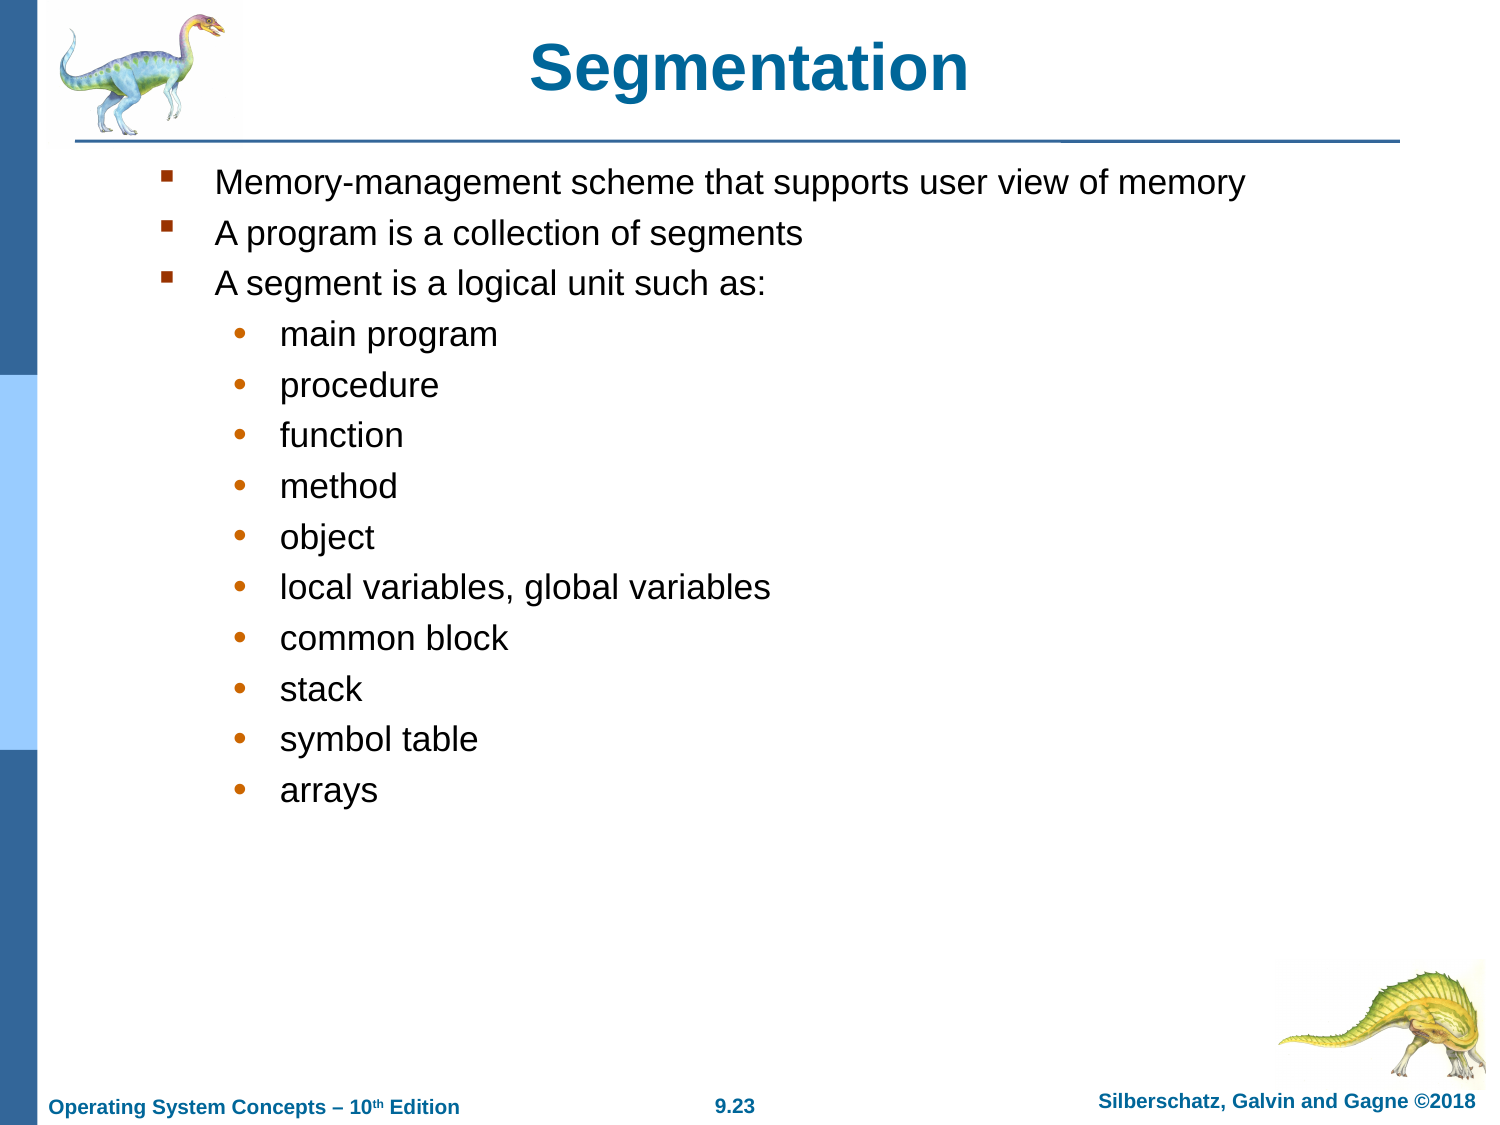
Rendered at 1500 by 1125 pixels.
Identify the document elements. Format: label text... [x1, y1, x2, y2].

title Segmentation [75, 17, 1425, 112]
list Memory-management scheme that supports user view of memory A program is a collection of segments A segment is a logical unit such as: main program procedure function method object local variables, global variables common block stack symbol table arrays [143, 156, 1407, 966]
picture [46, 0, 243, 149]
picture [1275, 959, 1486, 1090]
